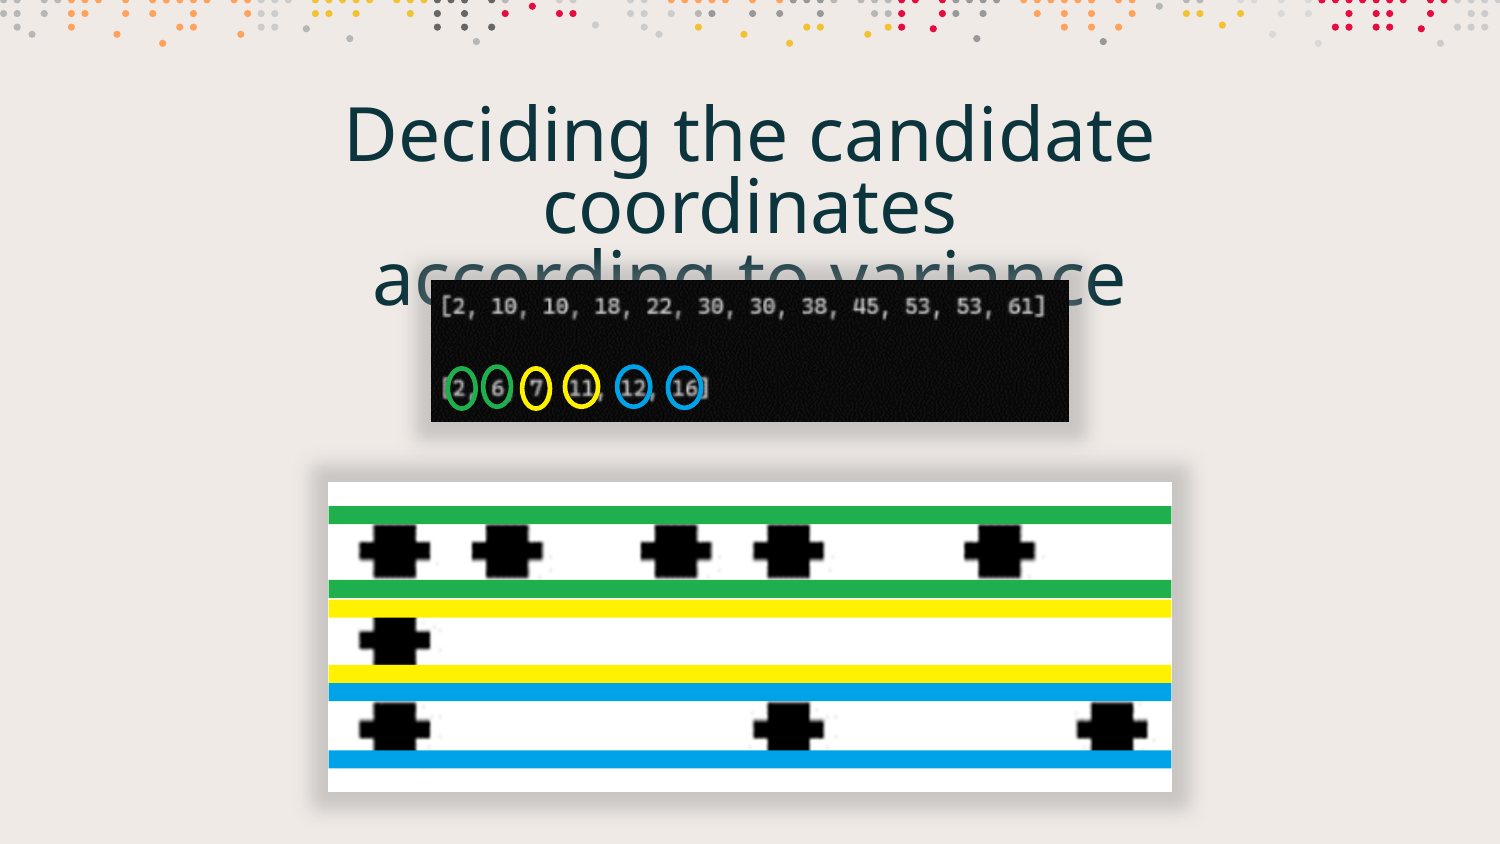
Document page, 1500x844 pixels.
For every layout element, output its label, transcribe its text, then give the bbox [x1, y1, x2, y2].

title Deciding the candidate coordinates according to variance [116, 88, 1383, 190]
picture [328, 769, 1172, 792]
picture [431, 280, 1069, 423]
picture [328, 481, 1172, 682]
picture [328, 702, 1172, 750]
